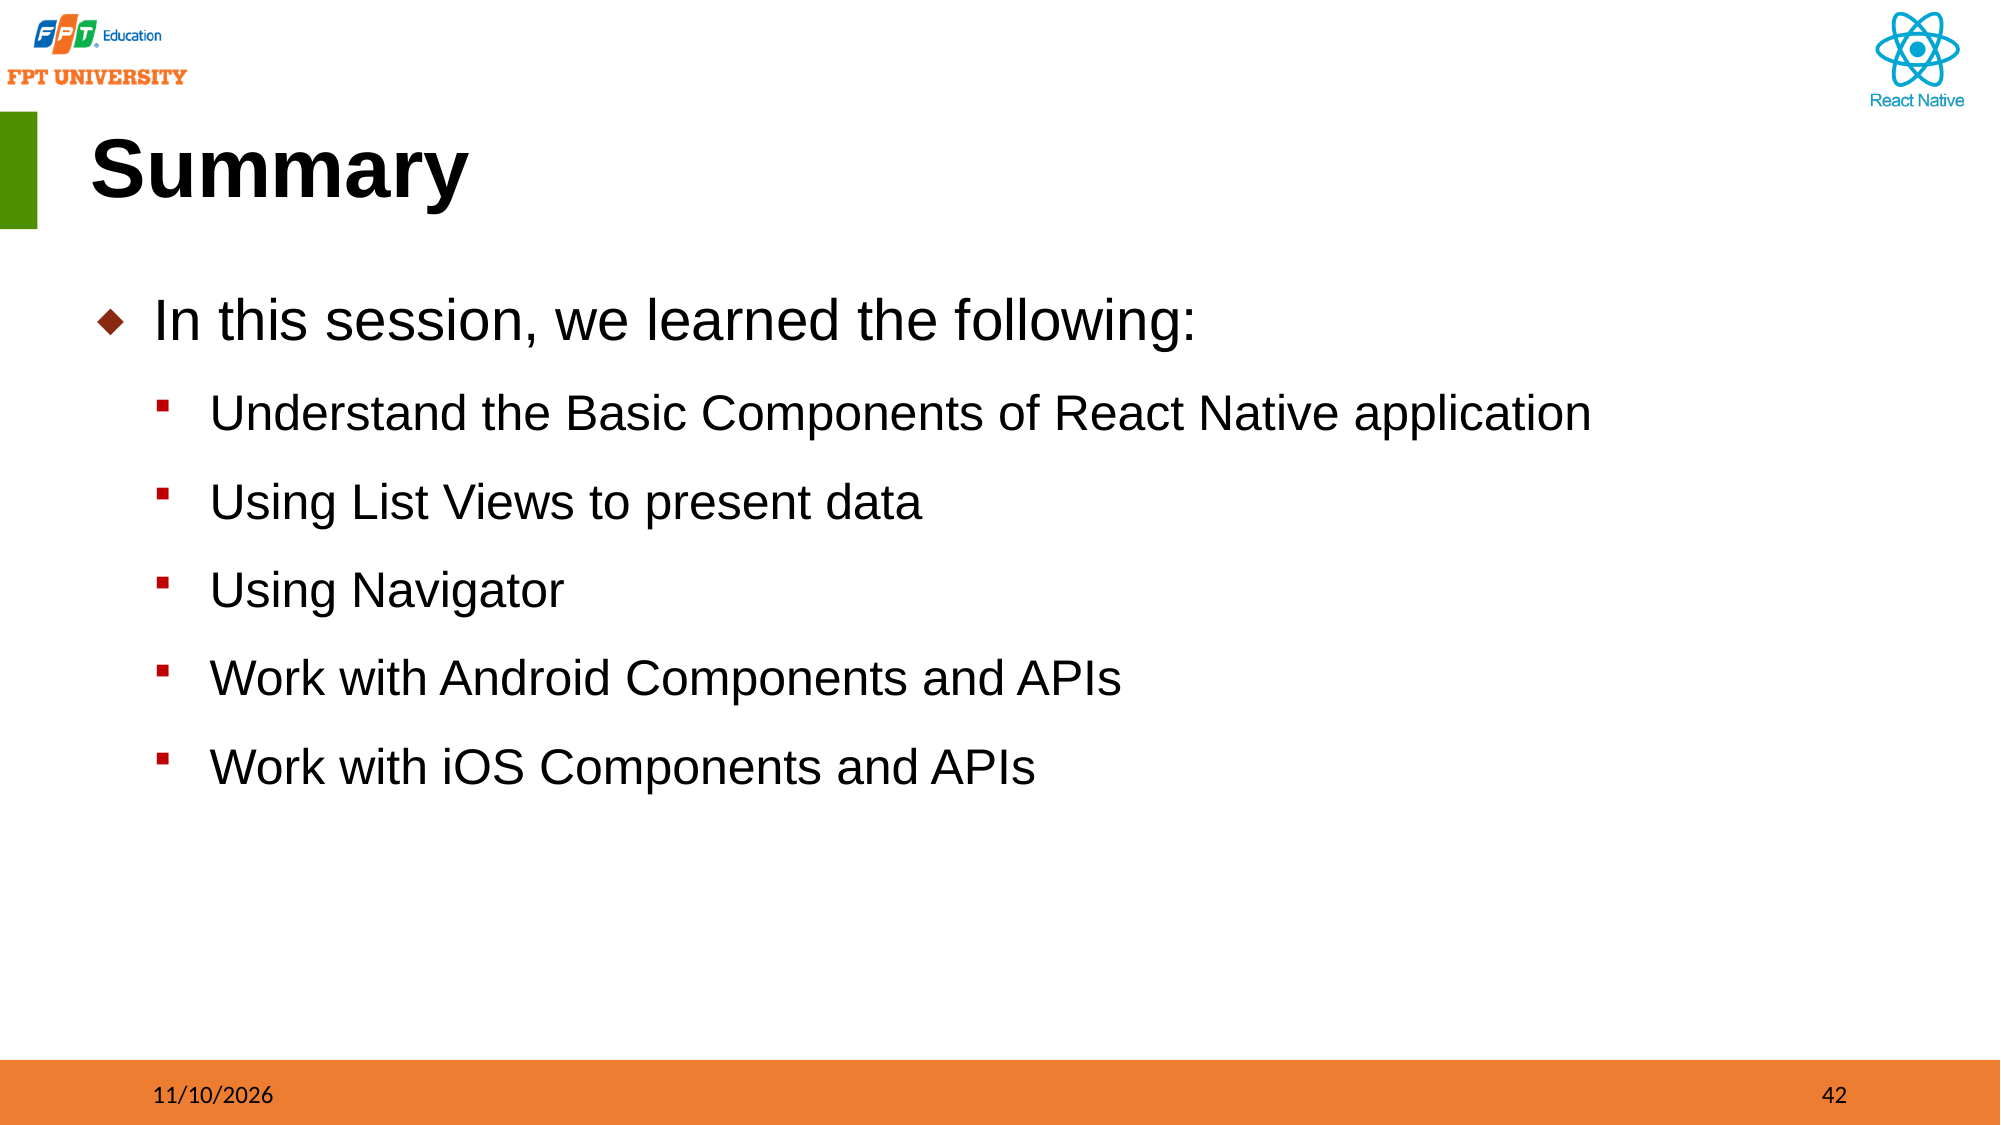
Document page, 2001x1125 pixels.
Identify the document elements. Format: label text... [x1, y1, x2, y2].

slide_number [137, 1063, 588, 1124]
picture [0, 0, 194, 95]
slide_number 42 [1412, 1063, 1863, 1124]
title Summary [37, 111, 1978, 230]
picture [1839, 9, 1996, 112]
list In this session, we learned the following: Understand the Basic Components of React Native application Using List Views to present data Using Navigator Work with Android Components and APIs Work with iOS Components and APIs [82, 254, 1916, 1014]
